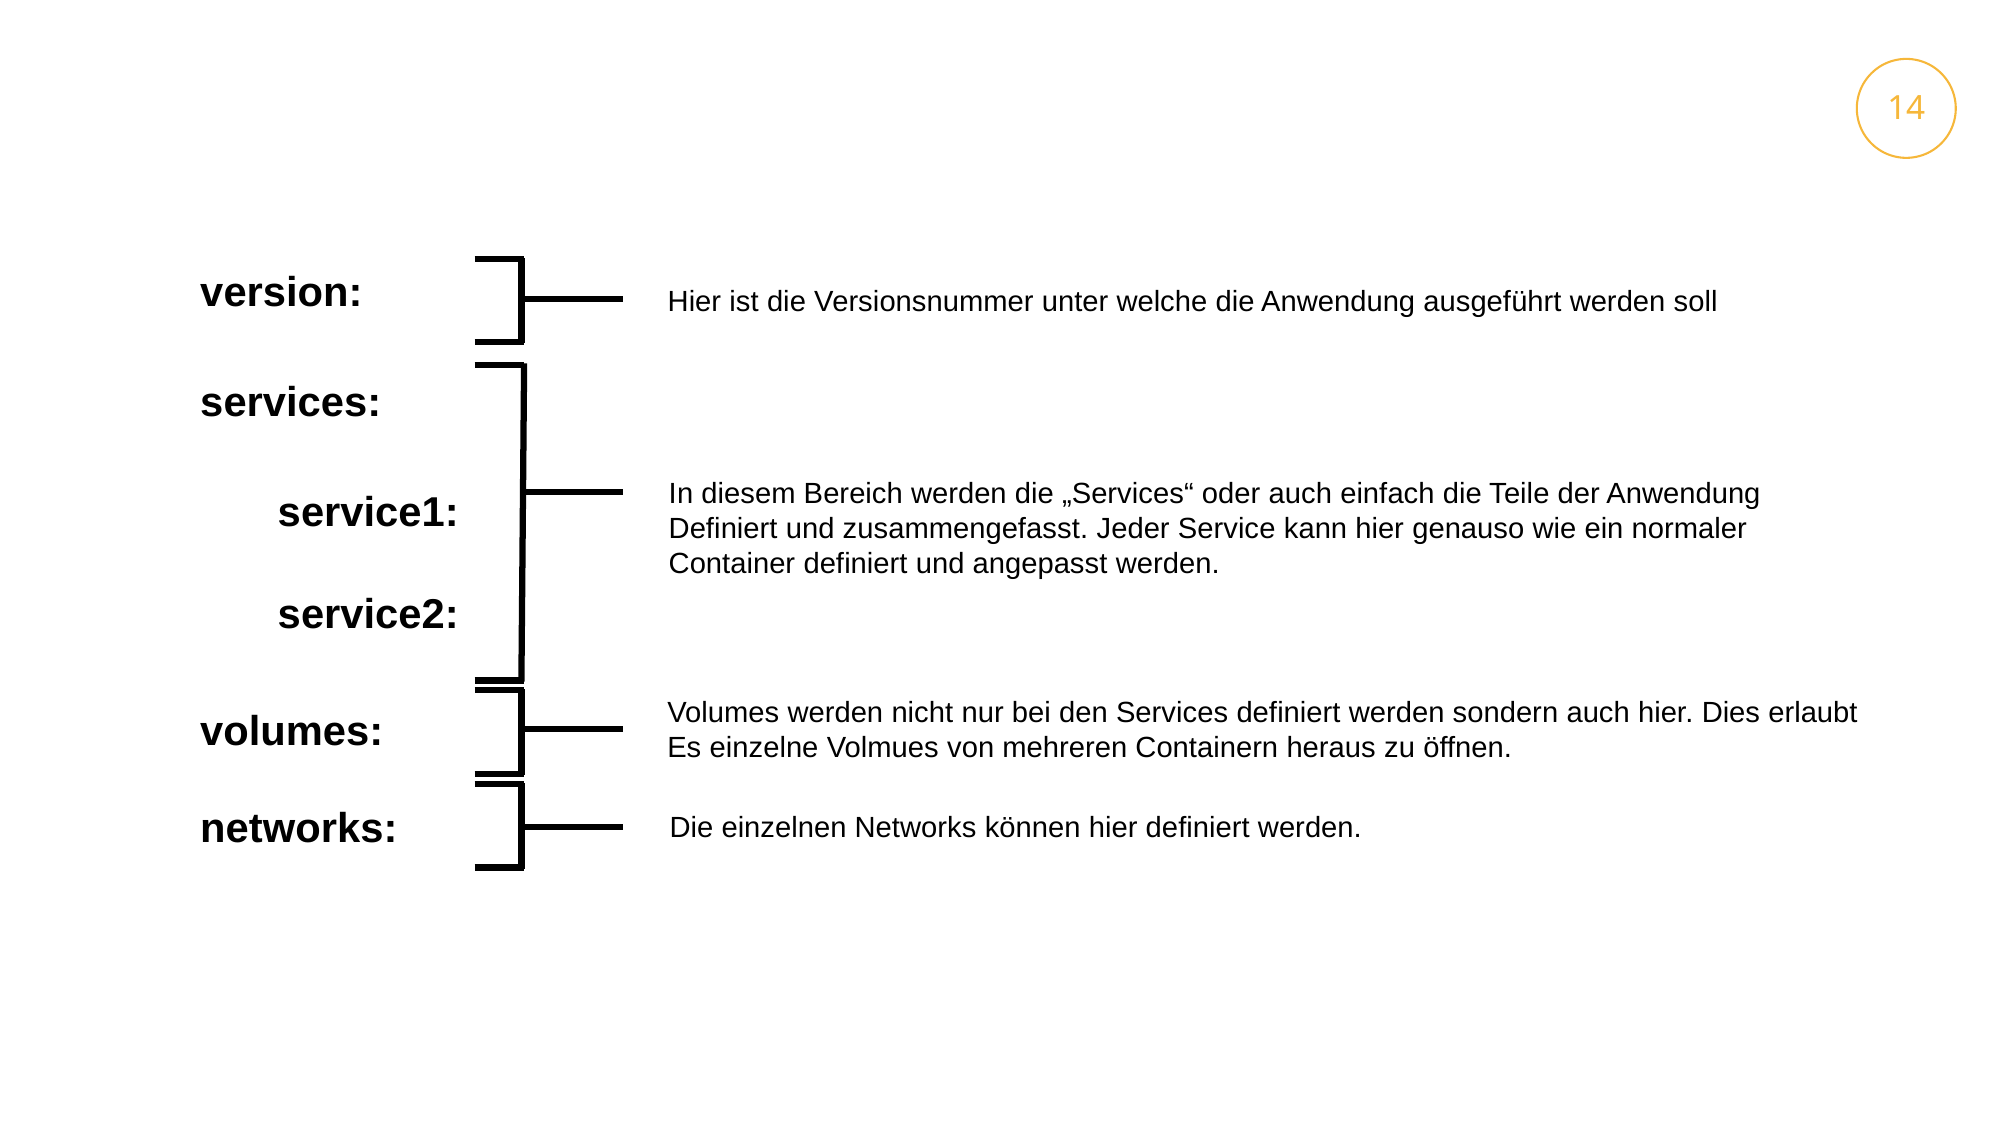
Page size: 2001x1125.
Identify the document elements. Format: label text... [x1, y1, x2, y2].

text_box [521, 363, 525, 491]
text_box services: [185, 367, 456, 433]
text_box service1: [262, 476, 520, 542]
text_box In diesem Bereich werden die „Services“ oder auch einfach die Teile der Anwendung Definiert und zusammengefasst. Jeder Service kann hier genauso wie ein normaler Container definiert und angepasst werden. [653, 466, 1778, 587]
text_box service2: [262, 579, 519, 644]
text_box version: [185, 257, 415, 323]
text_box Volumes werden nicht nur bei den Services definiert werden sondern auch hier. Dies erlaubt Es einzelne Volmues von mehreren Containern heraus zu öffnen. [652, 685, 1875, 771]
text_box networks: [185, 793, 456, 858]
text_box Hier ist die Versionsnummer unter welche die Anwendung ausgeführt werden soll [652, 275, 1735, 325]
text_box Die einzelnen Networks können hier definiert werden. [654, 800, 1379, 851]
text_box service1: [526, 495, 533, 542]
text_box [1856, 58, 1956, 158]
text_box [521, 492, 525, 682]
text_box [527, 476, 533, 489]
text_box service2: [525, 579, 533, 644]
text_box volumes: [185, 696, 442, 762]
